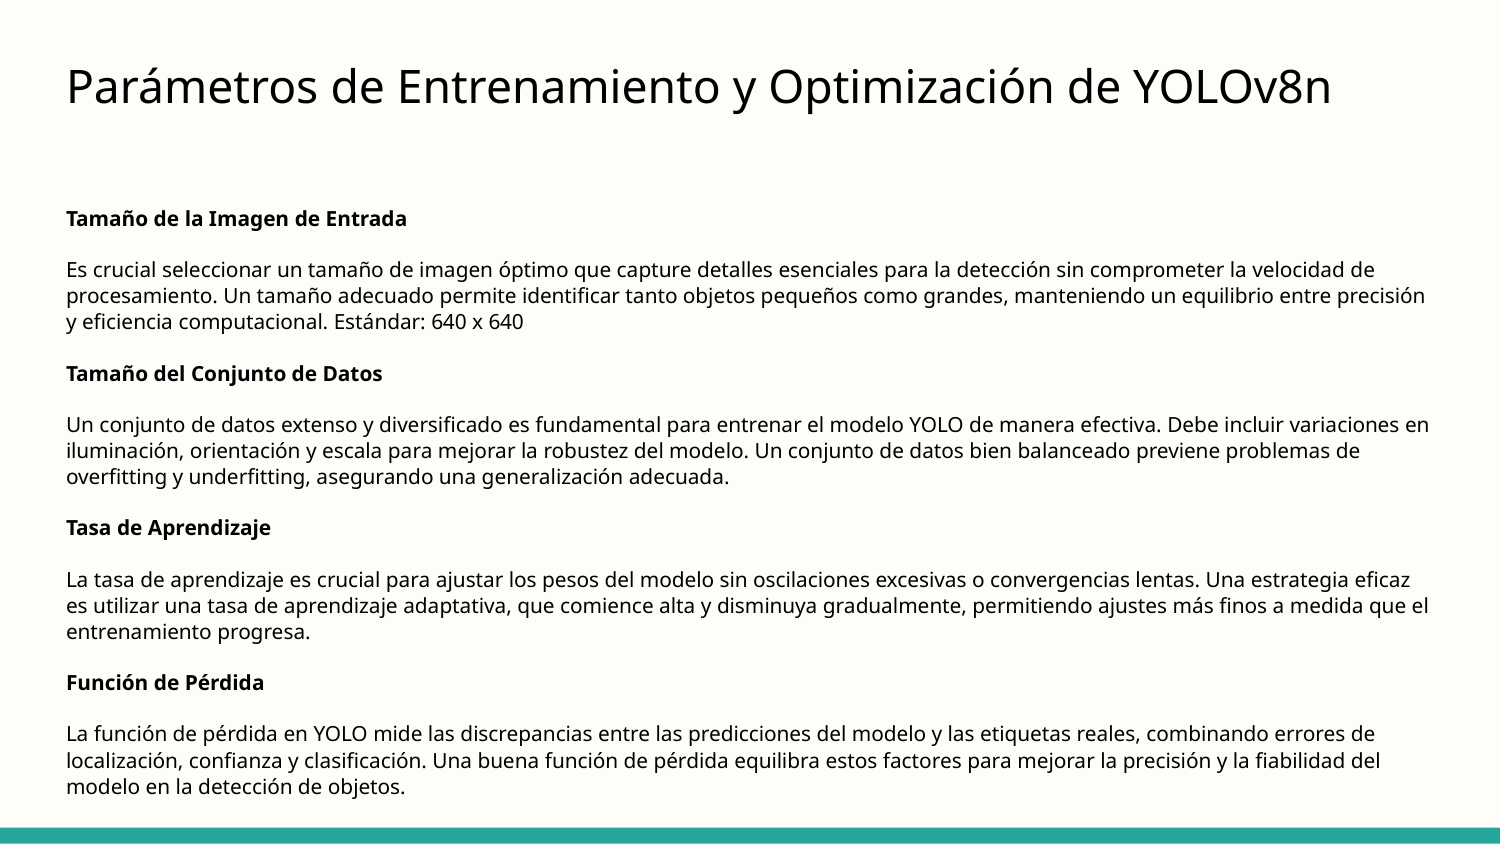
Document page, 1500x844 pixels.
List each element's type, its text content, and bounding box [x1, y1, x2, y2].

list Tamaño de la Imagen de Entrada Es crucial seleccionar un tamaño de imagen óptimo que capture detalles esenciales para la detección sin comprometer la velocidad de procesamiento. Un tamaño adecuado permite identificar tanto objetos pequeños como grandes, manteniendo un equilibrio entre precisión y eficiencia computacional. Estándar: 640 x 640 Tamaño del Conjunto de Datos Un conjunto de datos extenso y diversificado es fundamental para entrenar el modelo YOLO de manera efectiva. Debe incluir variaciones en iluminación, orientación y escala para mejorar la robustez del modelo. Un conjunto de datos bien balanceado previene problemas de overfitting y underfitting, asegurando una generalización adecuada. Tasa de Aprendizaje La tasa de aprendizaje es crucial para ajustar los pesos del modelo sin oscilaciones excesivas o convergencias lentas. Una estrategia eficaz es utilizar una tasa de aprendizaje adaptativa, que comience alta y disminuya gradualmente, permitiendo ajustes más finos a medida que el entrenamiento progresa. Función de Pérdida La función de pérdida en YOLO mide las discrepancias entre las predicciones del modelo y las etiquetas reales, combinando errores de localización, confianza y clasificación. Una buena función de pérdida equilibra estos factores para mejorar la precisión y la fiabilidad del modelo en la detección de objetos. [51, 189, 1449, 824]
title Parámetros de Entrenamiento y Optimización de YOLOv8n [51, 39, 1449, 133]
